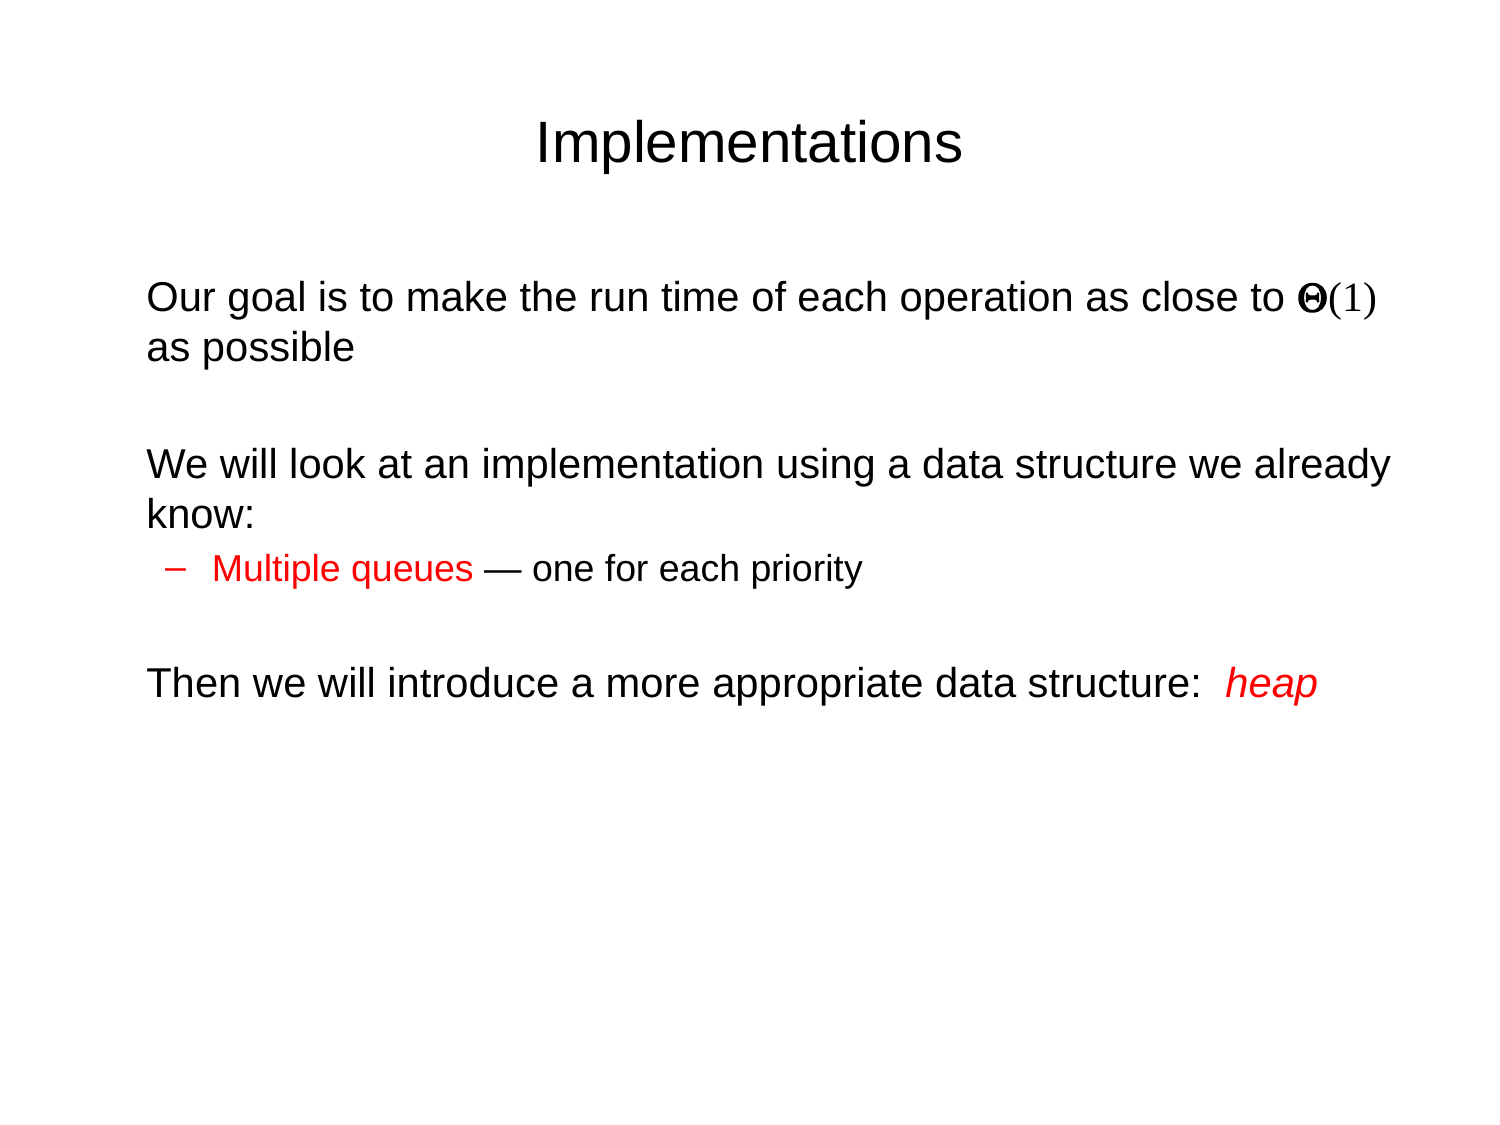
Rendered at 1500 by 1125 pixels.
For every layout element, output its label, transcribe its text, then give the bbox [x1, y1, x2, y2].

title Implementations [75, 45, 1425, 233]
list Our goal is to make the run time of each operation as close to Q(1) as possible We will look at an implementation using a data structure we already know: Multiple queues — one for each priority Then we will introduce a more appropriate data structure: heap [75, 262, 1425, 1005]
